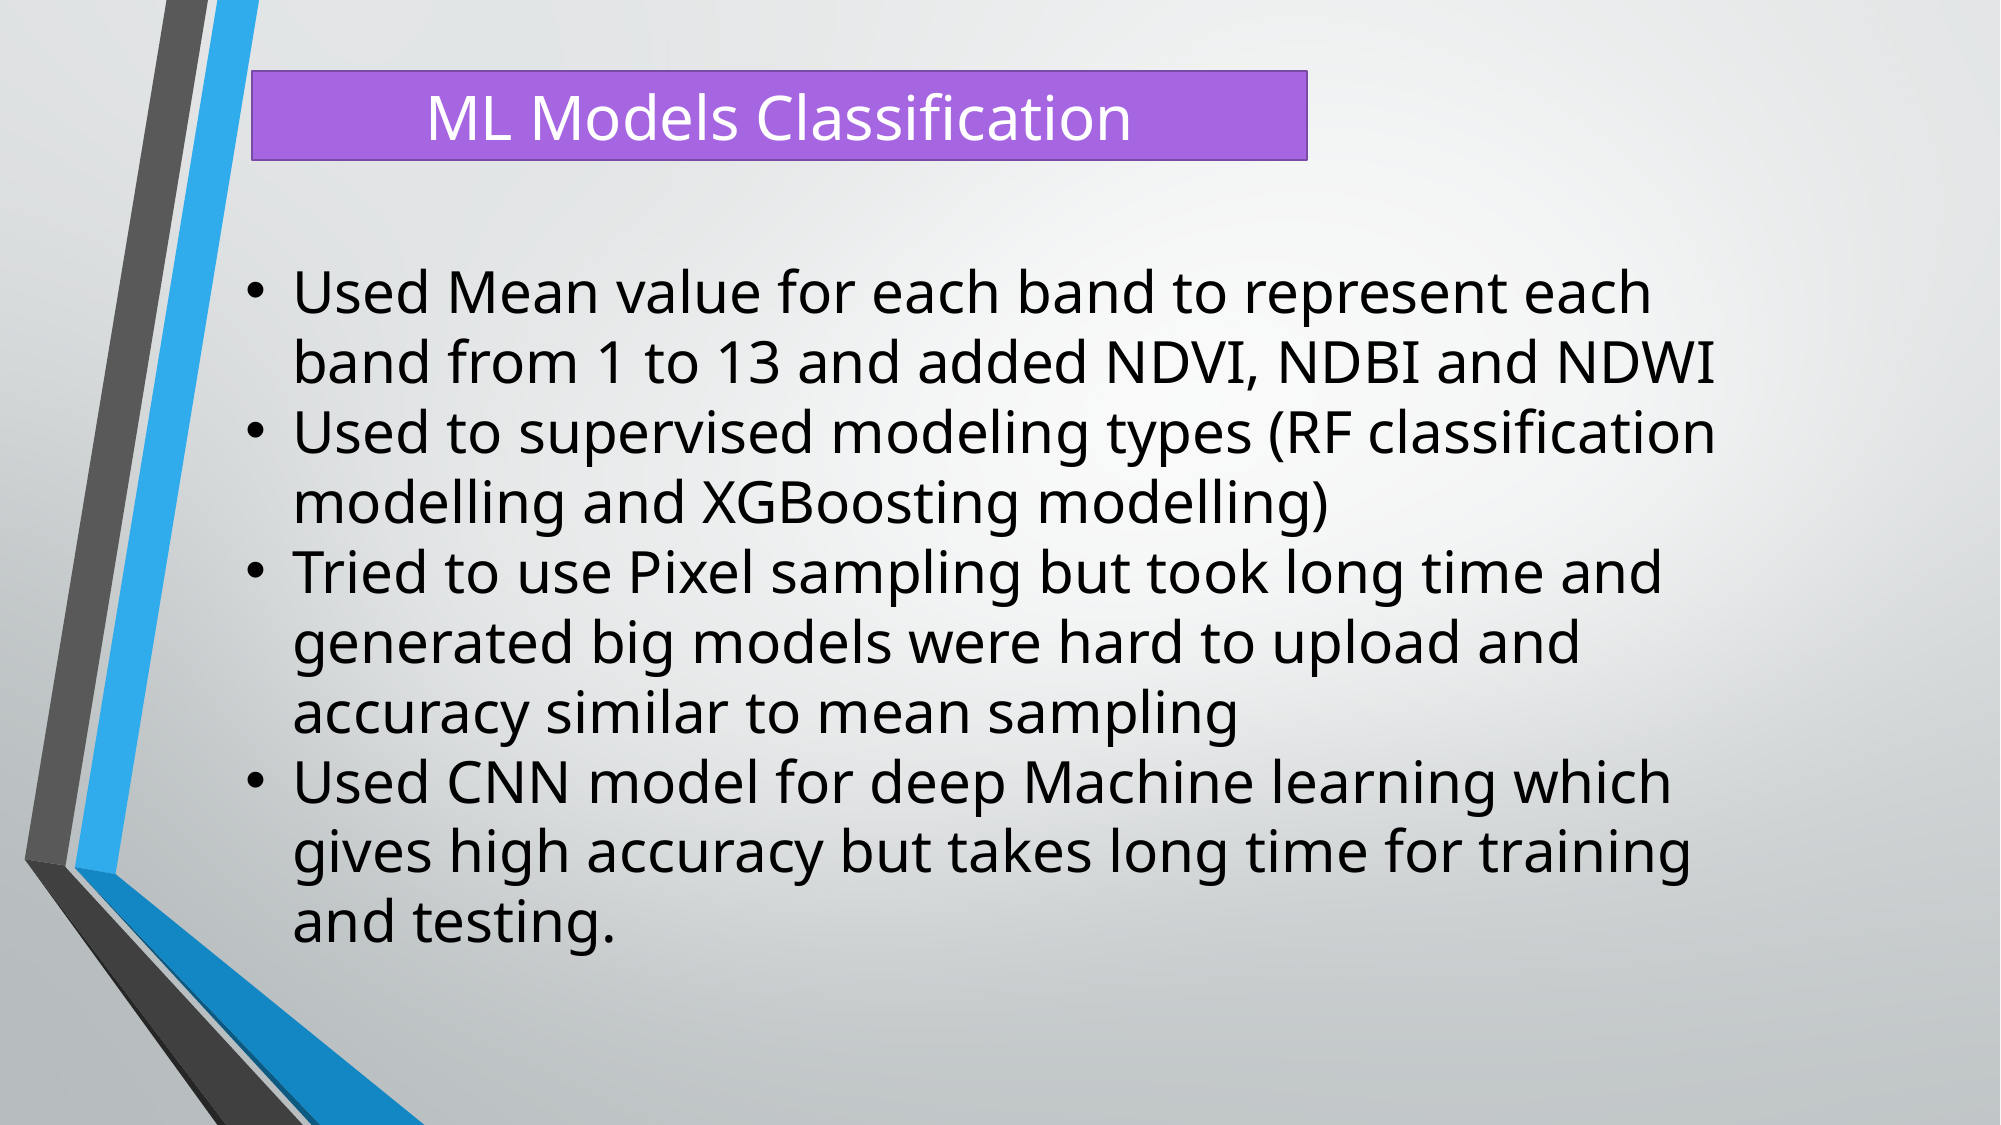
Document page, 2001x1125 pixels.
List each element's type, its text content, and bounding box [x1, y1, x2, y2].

text_box Used Mean value for each band to represent each band from 1 to 13 and added NDVI, NDBI and NDWI Used to supervised modeling types (RF classification modelling and XGBoosting modelling) Tried to use Pixel sampling but took long time and generated big models were hard to upload and accuracy similar to mean sampling Used CNN model for deep Machine learning which gives high accuracy but takes long time for training and testing. [230, 247, 1749, 962]
title ML Models Classification [251, 70, 1308, 161]
